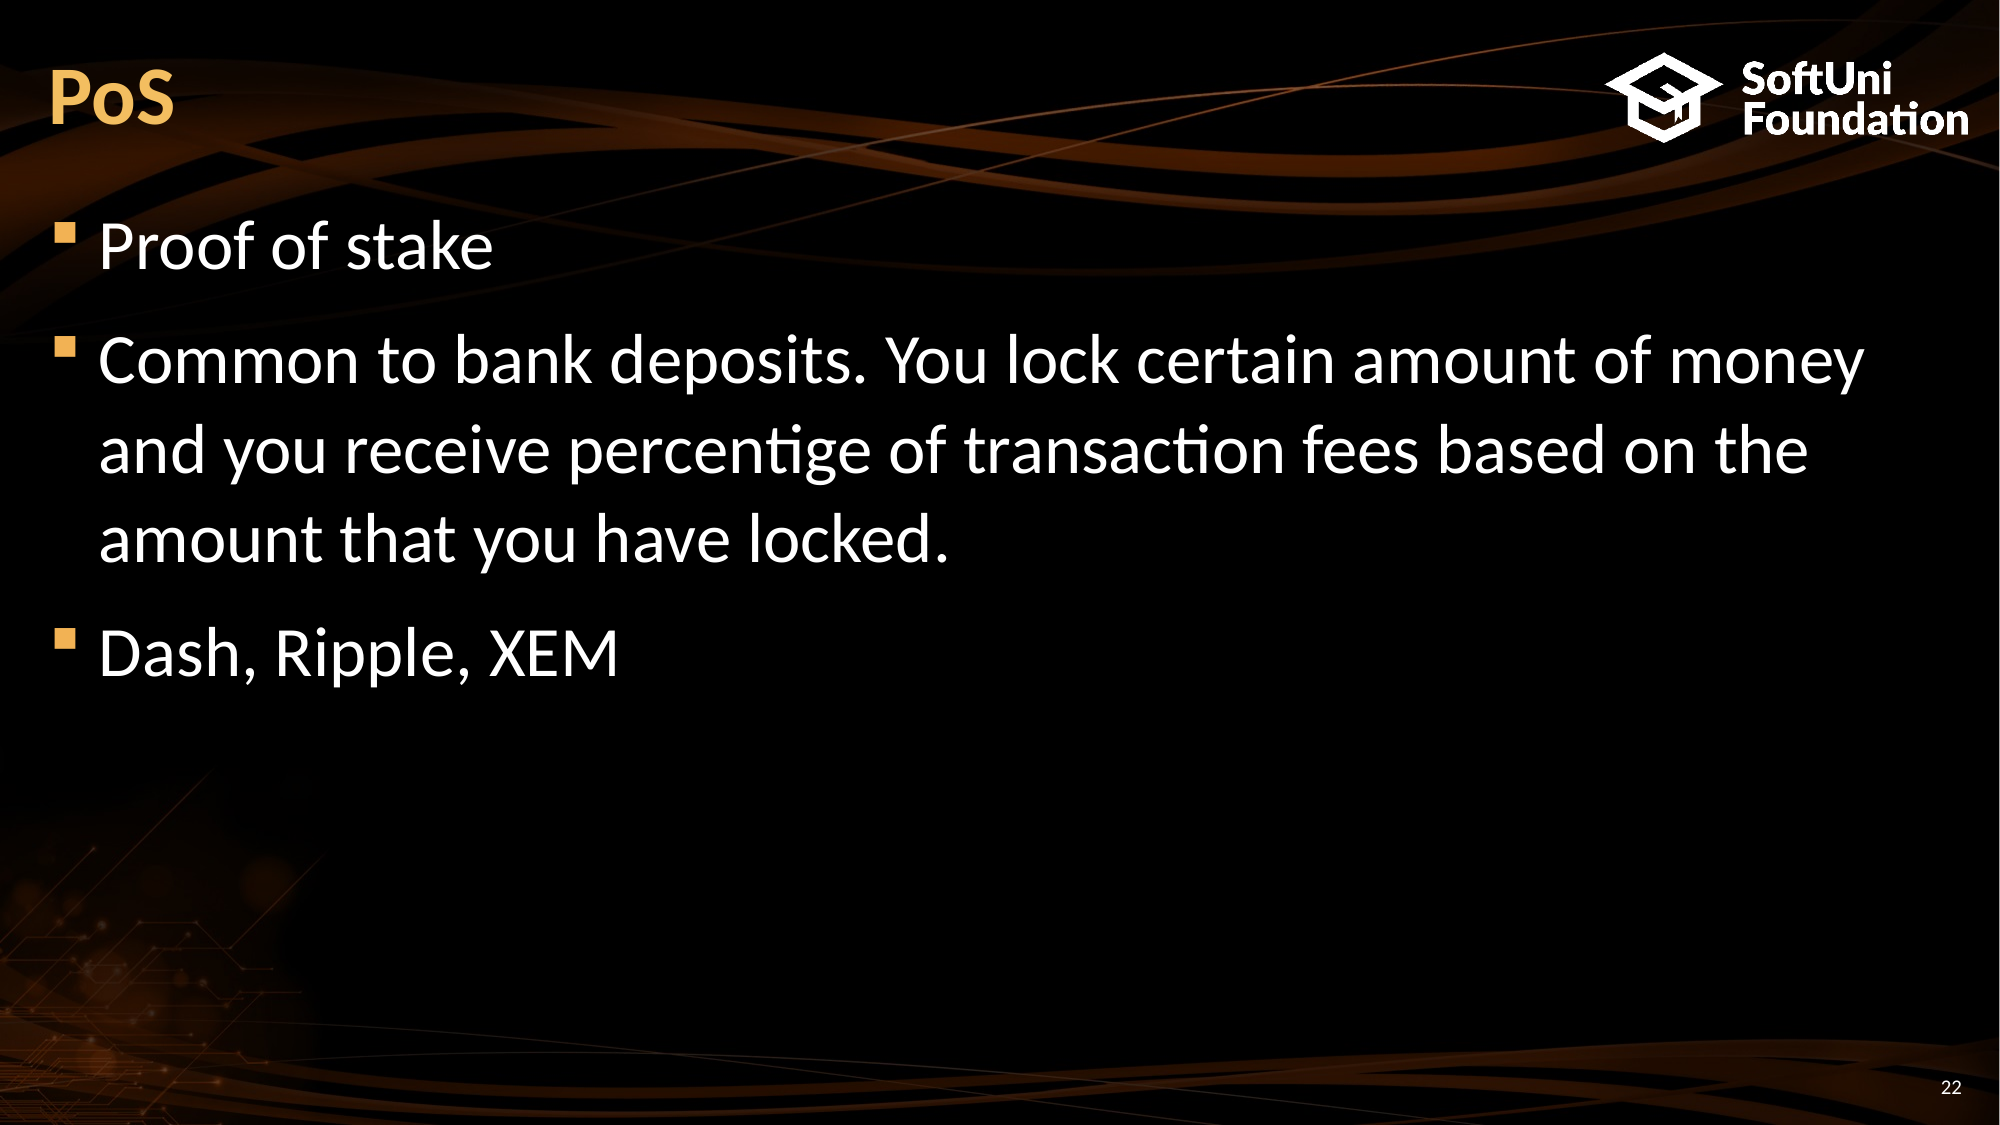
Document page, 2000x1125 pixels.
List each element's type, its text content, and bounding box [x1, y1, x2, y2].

list Proof of stake Common to bank deposits. You lock certain amount of money and you receive percentige of transaction fees based on the amount that you have locked. Dash, Ripple, XEM [31, 188, 1968, 1103]
title PoS [30, 6, 1602, 189]
picture [0, 0, 2000, 1125]
